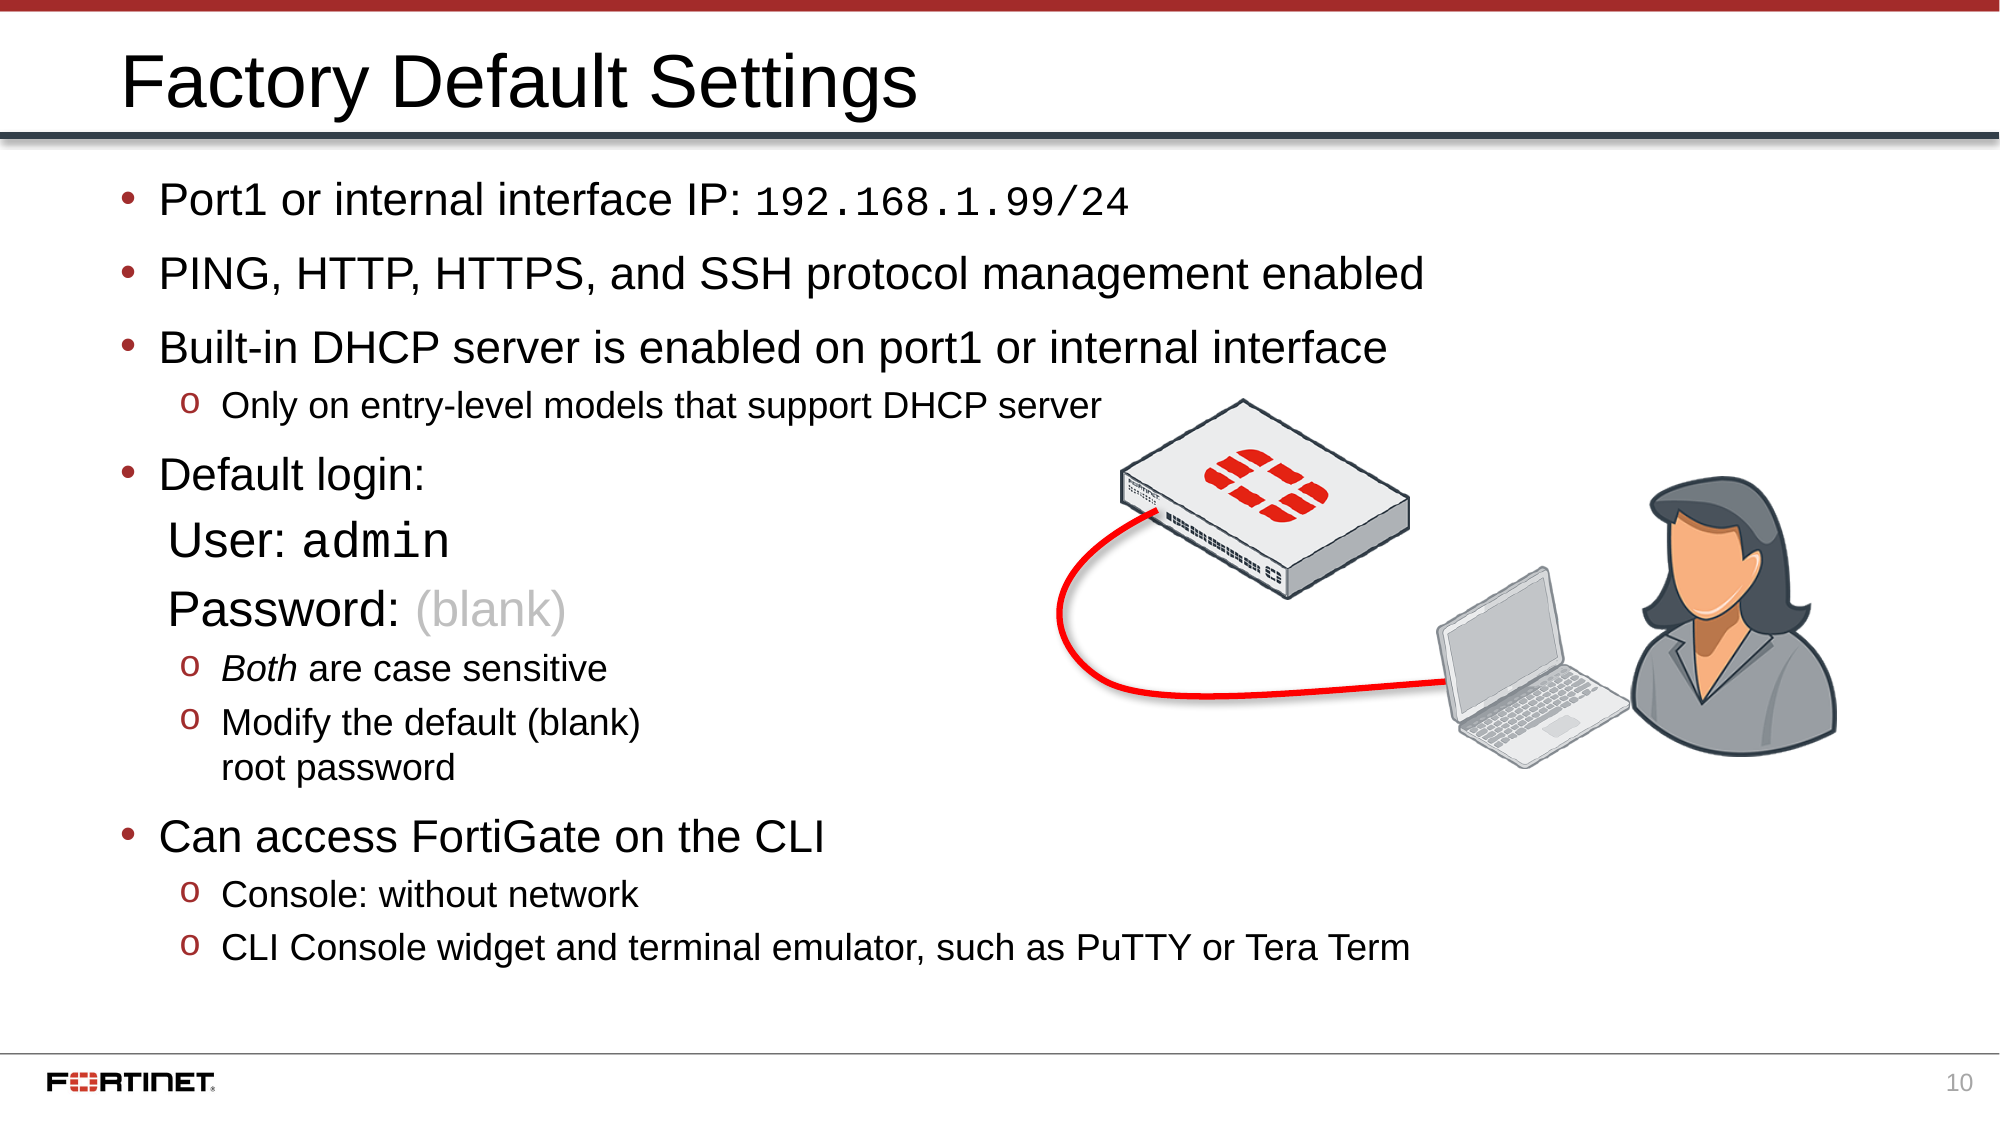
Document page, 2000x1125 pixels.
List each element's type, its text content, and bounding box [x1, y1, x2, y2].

list Port1 or internal interface IP: 192.168.1.99/24 PING, HTTP, HTTPS, and SSH protocol management enabled Built-in DHCP server is enabled on port1 or internal interface Only on entry-level models that support DHCP server Default login: User: admin Password: (blank) Both are case sensitive Modify the default (blank) root password Can access FortiGate on the CLI Console: without network CLI Console widget and terminal emulator, such as PuTTY or Tera Term [99, 160, 1878, 1036]
text_box [1059, 534, 1431, 697]
picture [0, 0, 2000, 1125]
title Factory Default Settings [99, 14, 1878, 135]
